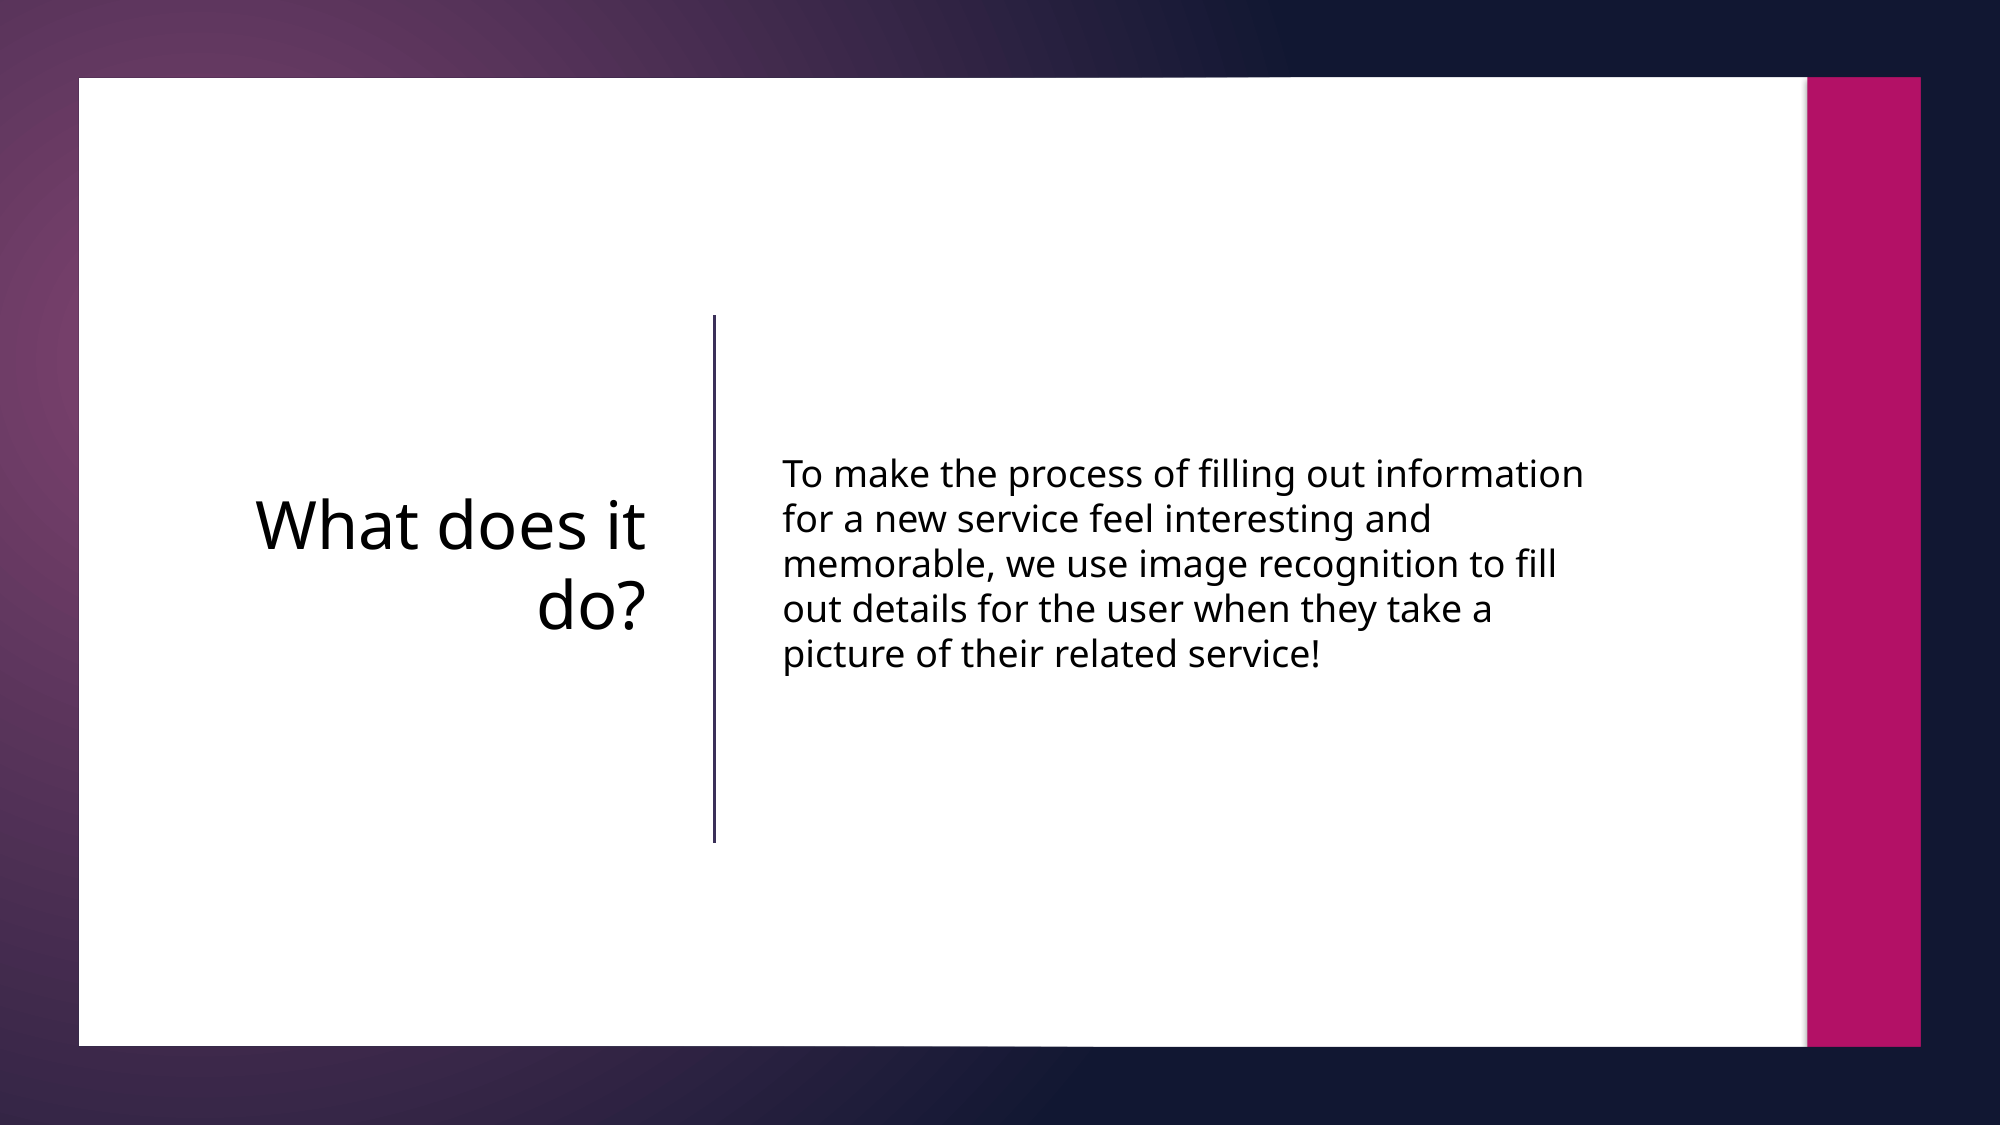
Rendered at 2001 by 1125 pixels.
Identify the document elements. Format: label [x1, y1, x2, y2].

text_box [0, 0, 2000, 1125]
